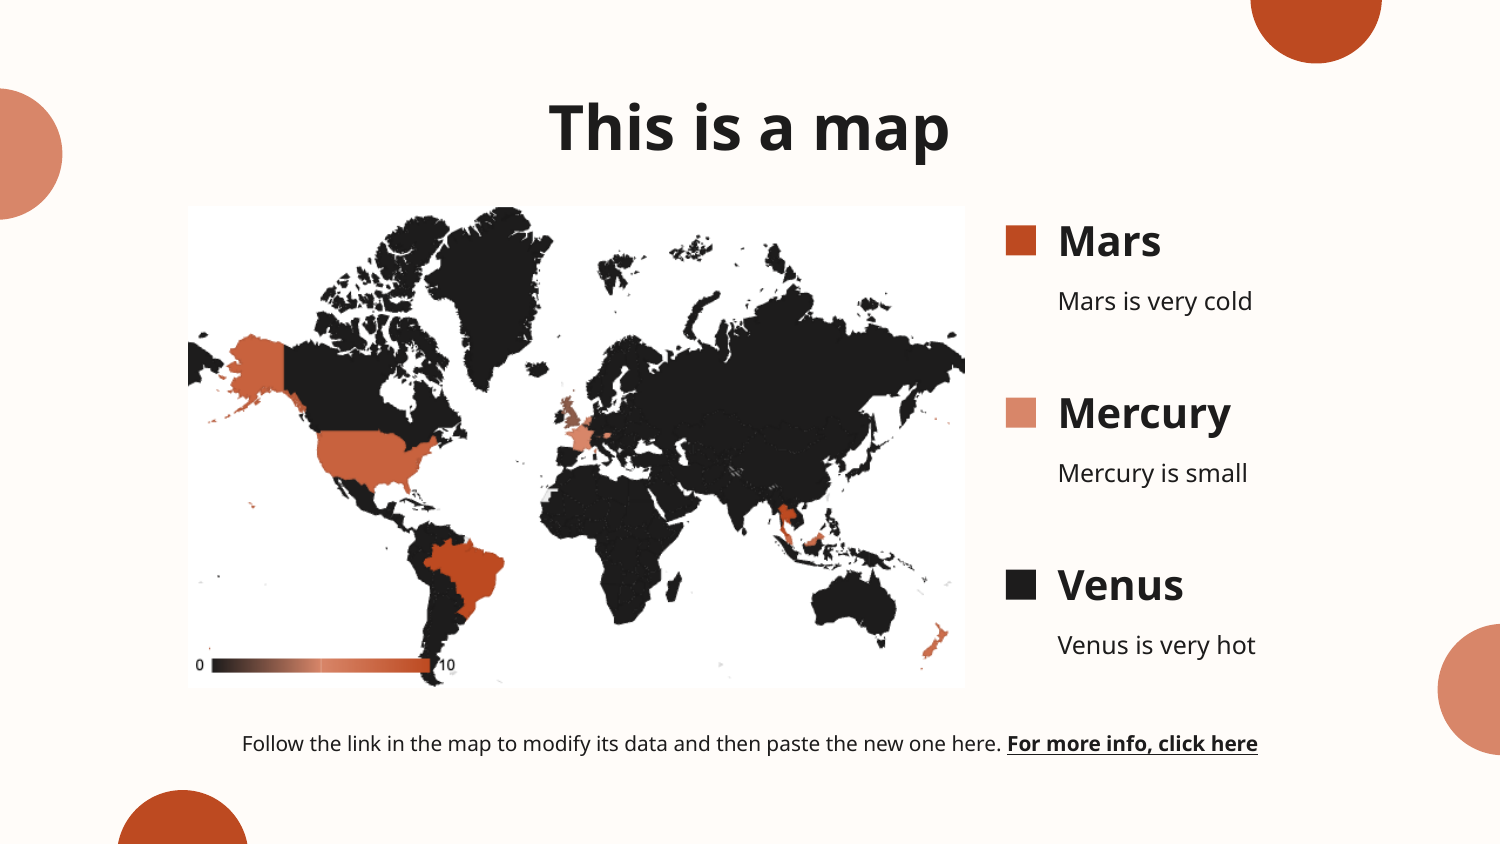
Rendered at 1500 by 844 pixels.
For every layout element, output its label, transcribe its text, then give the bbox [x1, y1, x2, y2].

text_box [1005, 225, 1036, 256]
text_box Mercury [1042, 393, 1317, 442]
text_box Mars [1042, 221, 1317, 270]
text_box [1005, 397, 1036, 428]
text_box Venus is very hot [1042, 614, 1317, 674]
text_box Venus [1042, 565, 1317, 614]
title This is a map [118, 72, 1382, 167]
text_box [1005, 569, 1036, 600]
text_box Mars is very cold [1042, 270, 1317, 330]
text_box Mercury is small [1042, 442, 1317, 502]
text_box Follow the link in the map to modify its data and then paste the new one here. For more info, click here [161, 727, 1339, 763]
picture [188, 206, 965, 688]
